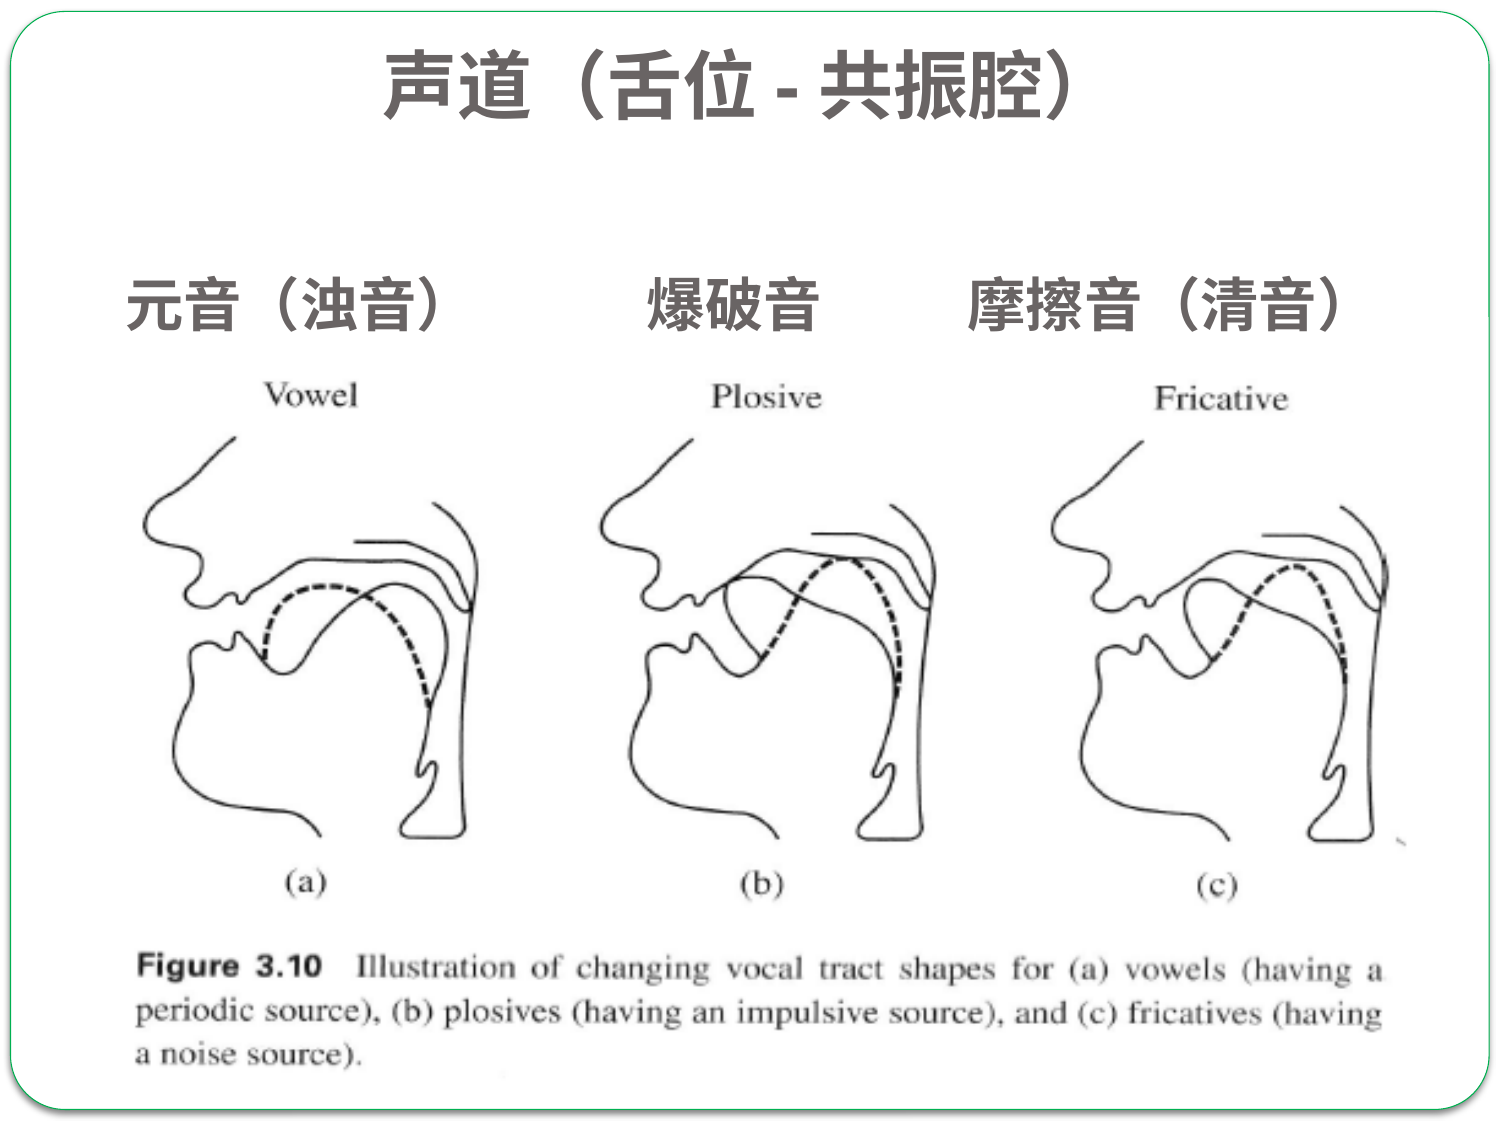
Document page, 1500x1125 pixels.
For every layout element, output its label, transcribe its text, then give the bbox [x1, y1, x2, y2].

text_box 声道（舌位-共振腔） 元音（浊音） 爆破音 摩擦音（清音） [94, 30, 1407, 332]
picture [52, 334, 1442, 1083]
